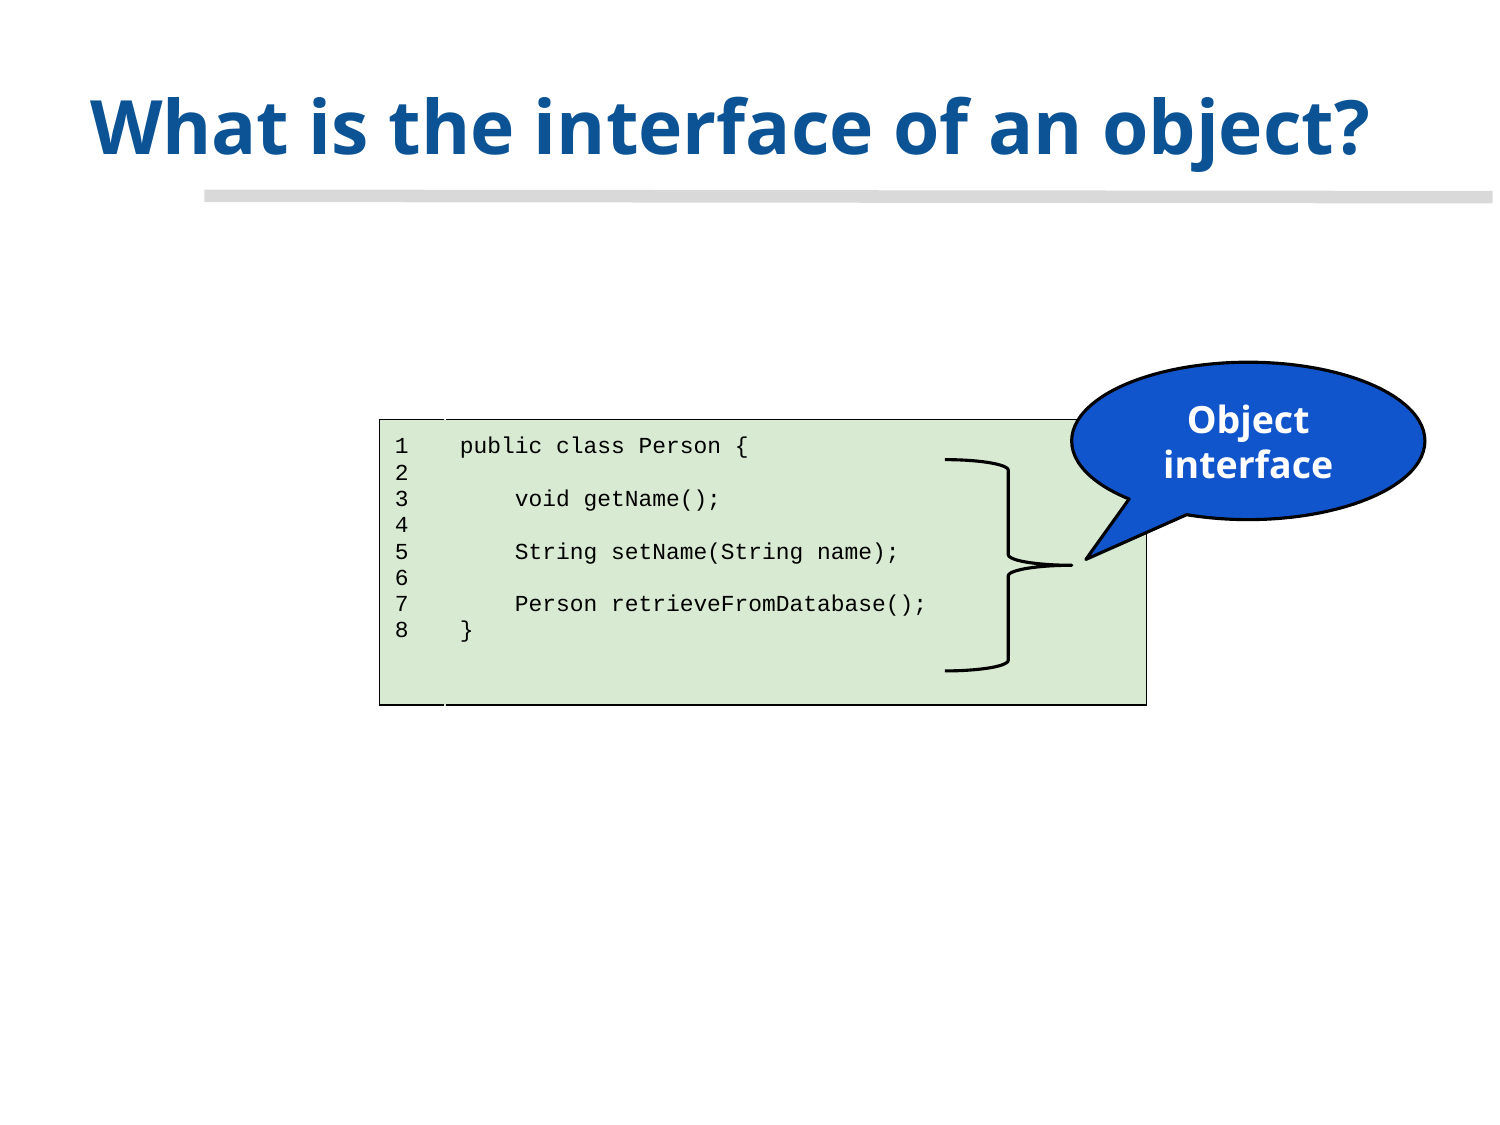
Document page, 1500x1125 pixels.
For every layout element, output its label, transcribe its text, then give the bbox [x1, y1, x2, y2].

text_box [944, 459, 1072, 671]
table_header 1 2 3 4 5 6 7 8 [380, 420, 444, 704]
title What is the interface of an object? [75, 45, 1425, 185]
table_header public class Person { void getName(); String setName(String name); Person retrieveFromDatabase(); } [446, 420, 1146, 704]
text_box Object interface [1071, 362, 1425, 560]
